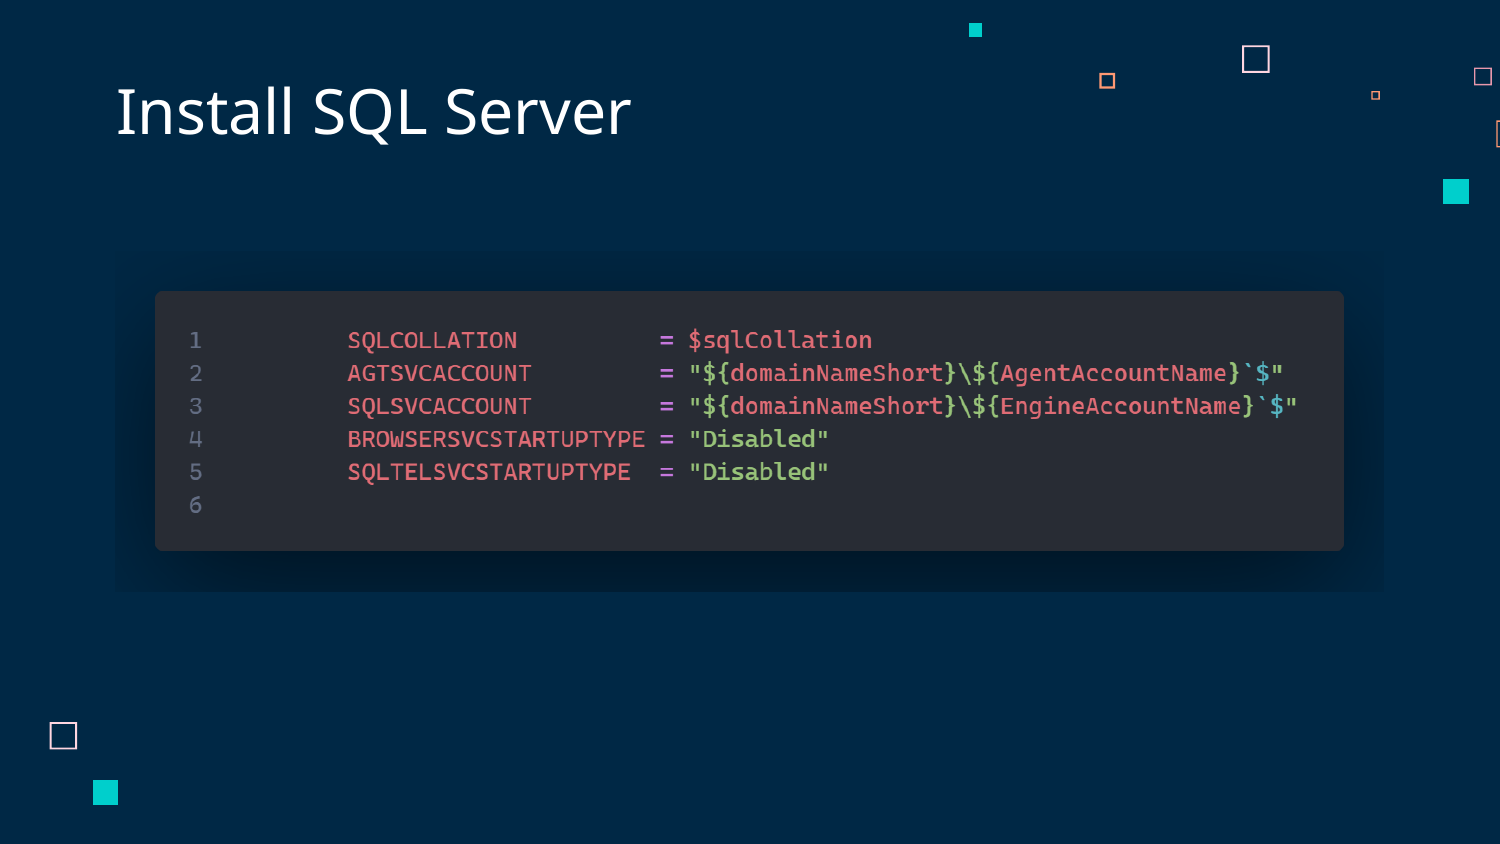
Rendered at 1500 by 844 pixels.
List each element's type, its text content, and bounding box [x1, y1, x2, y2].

picture [115, 251, 1385, 593]
title Install SQL Server [101, 67, 878, 163]
